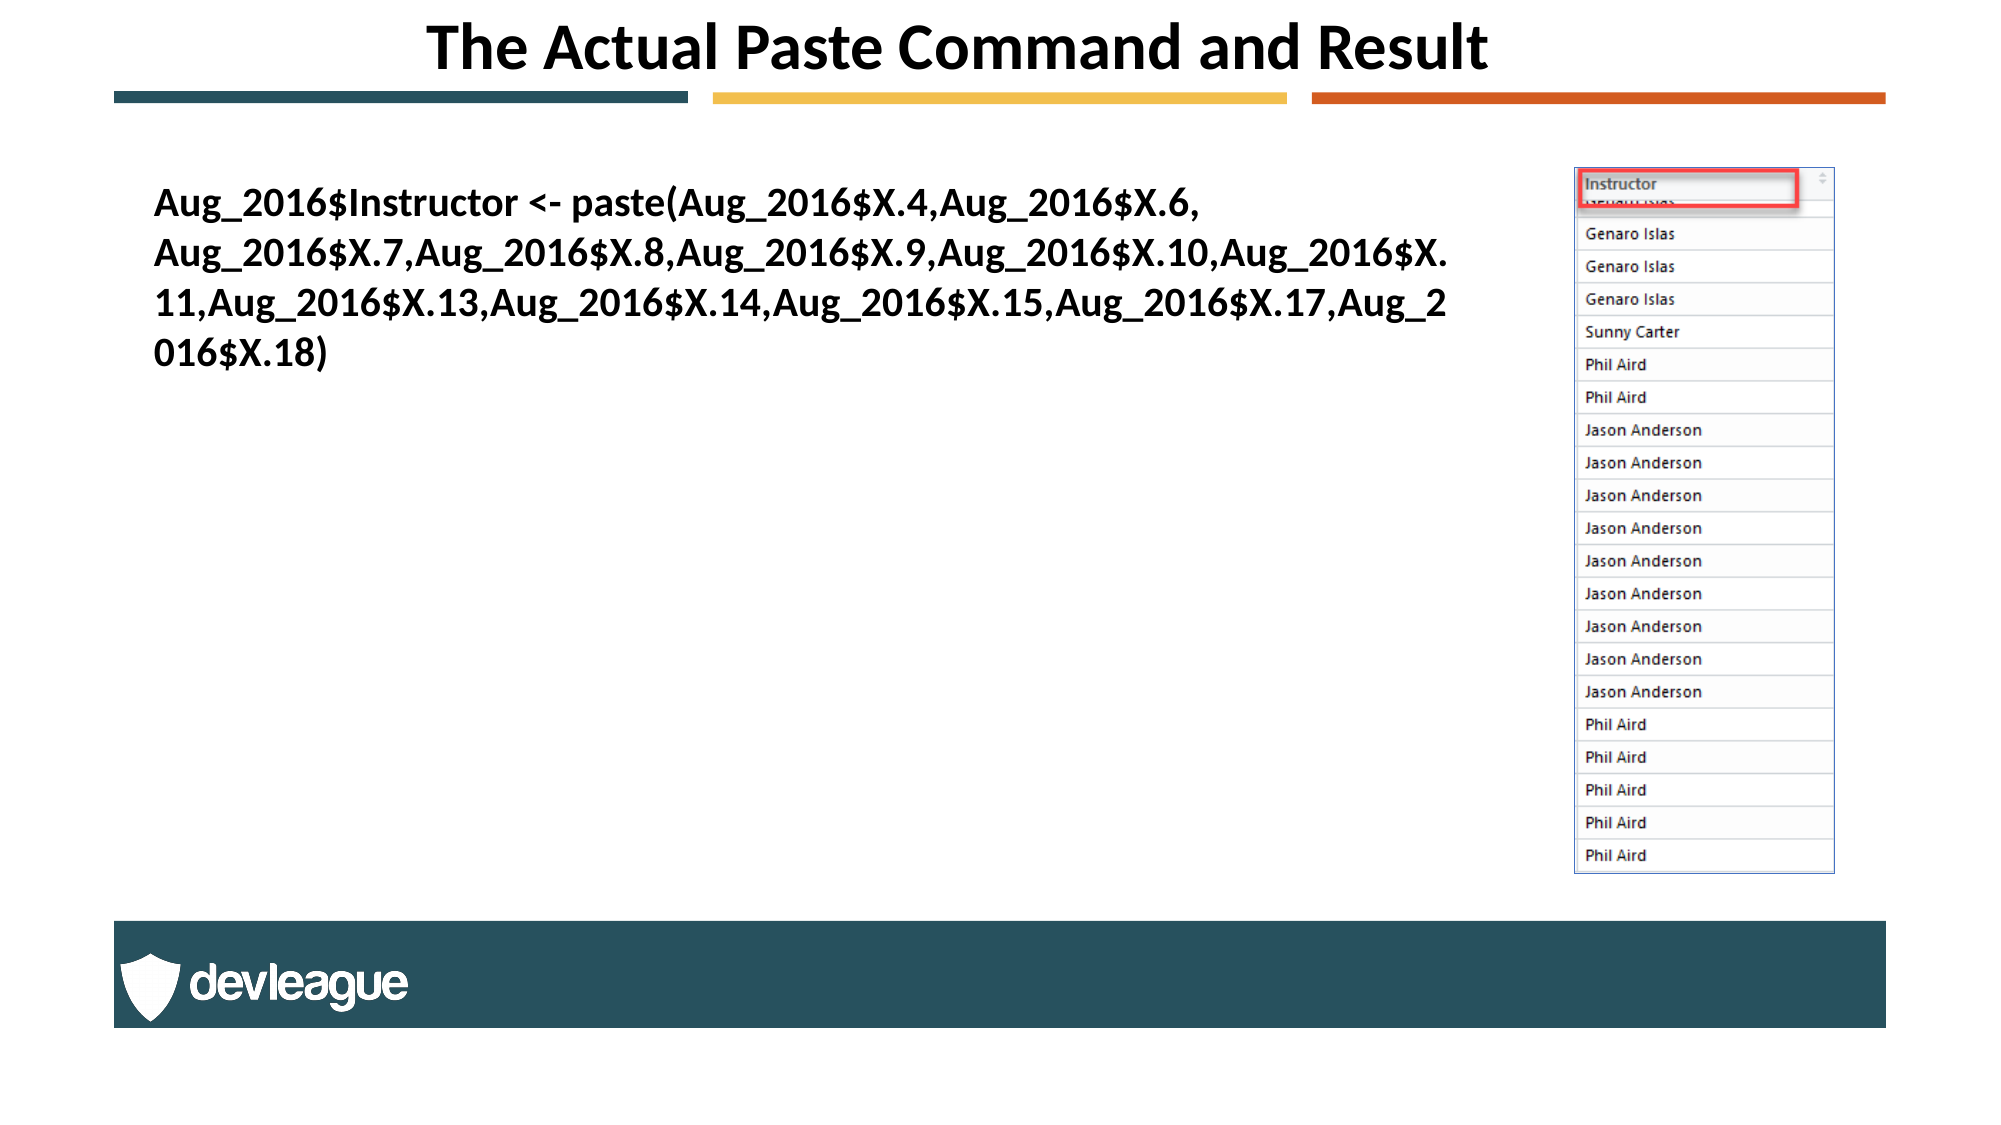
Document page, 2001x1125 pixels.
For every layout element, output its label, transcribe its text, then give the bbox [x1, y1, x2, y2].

picture [120, 953, 412, 1022]
picture [1574, 167, 1835, 874]
text_box [113, 920, 1887, 1029]
text_box Aug_2016$Instructor <- paste(Aug_2016$X.4,Aug_2016$X.6, Aug_2016$X.7,Aug_2016$X.8,Aug_2016$X.9,Aug_2016$X.10,Aug_2016$X.11,Aug_2016$X.13,Aug_2016$X.14,Aug_2016$X.15,Aug_2016$X.17,Aug_2016$X.18) [139, 167, 1480, 382]
text_box [1311, 91, 1887, 105]
text_box [712, 91, 1288, 105]
text_box [113, 90, 689, 104]
text_box The Actual Paste Command and Result [411, 0, 1506, 91]
